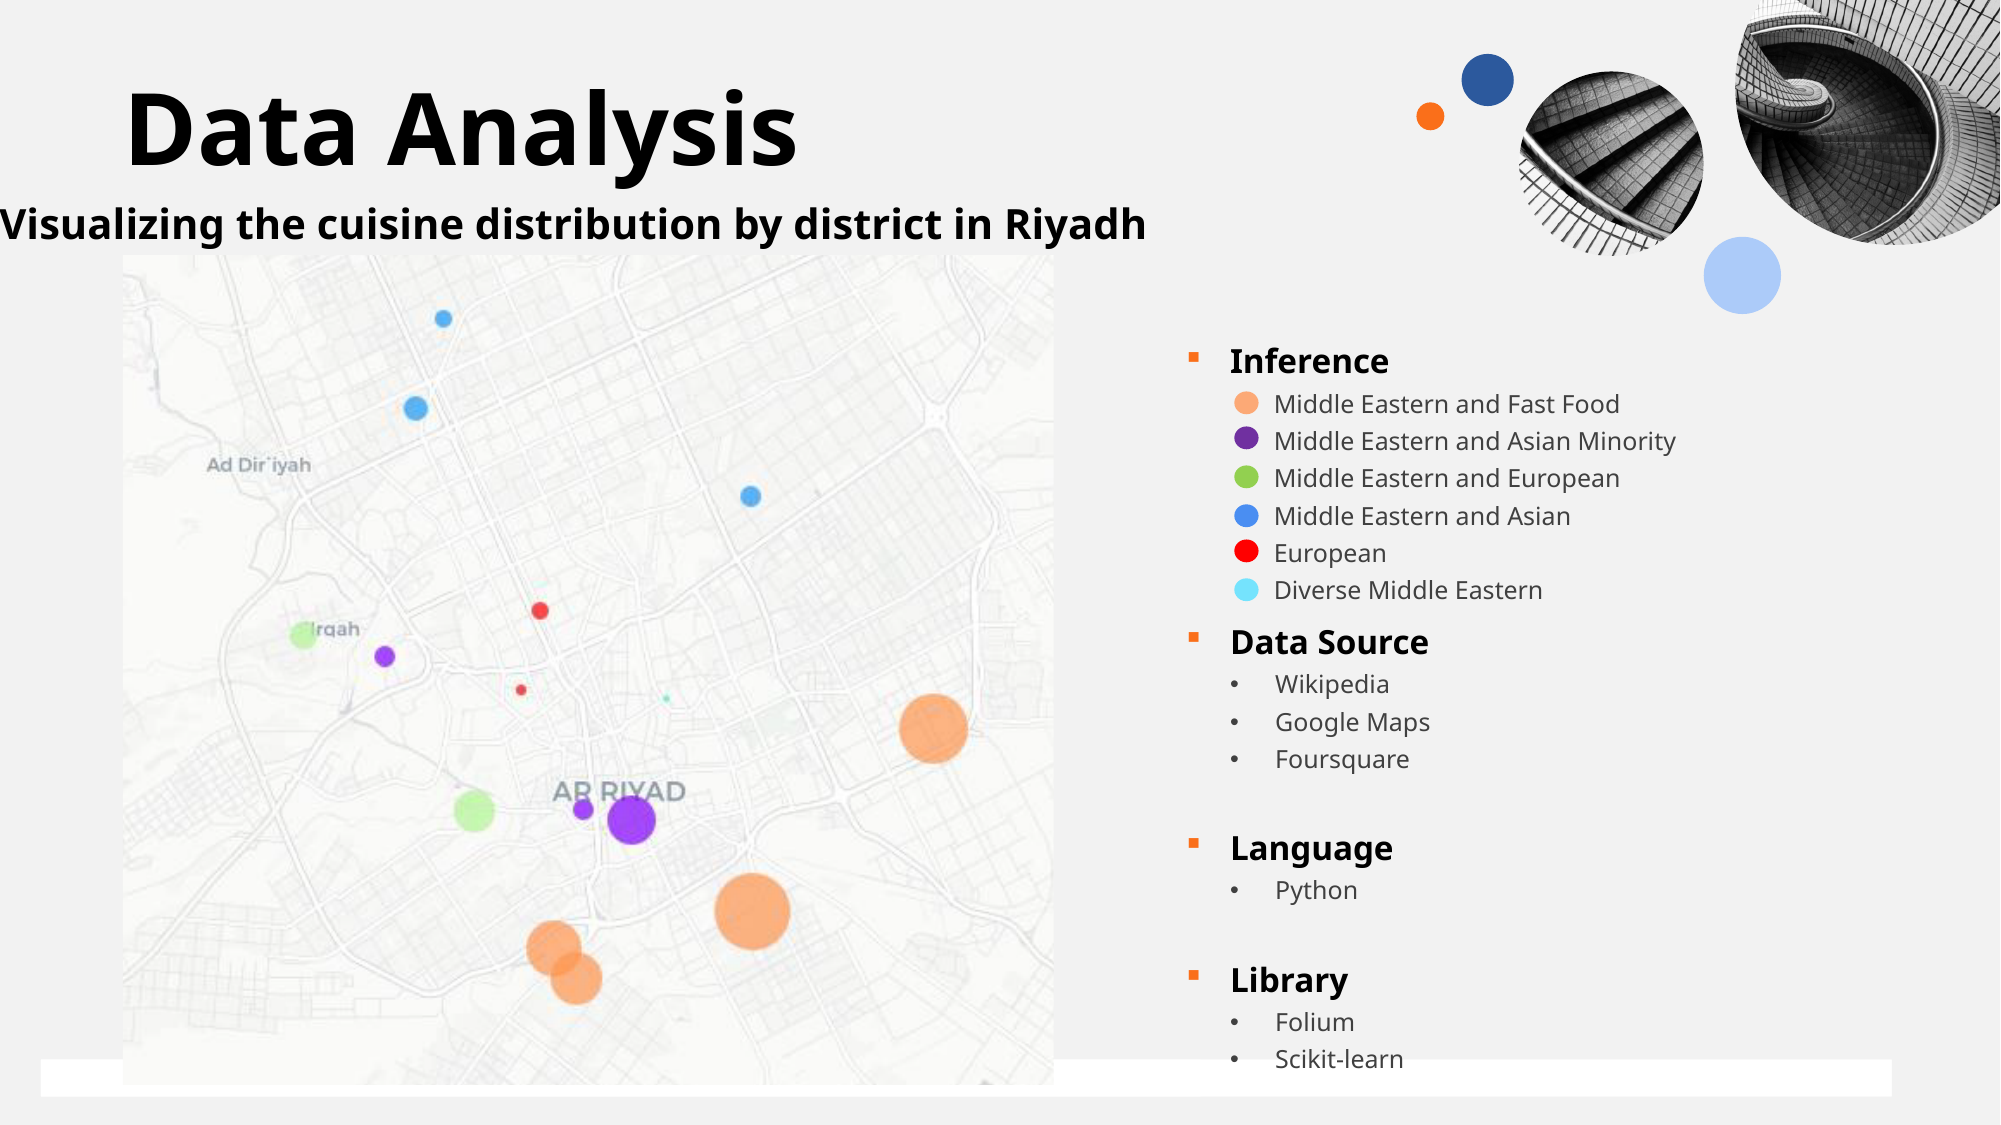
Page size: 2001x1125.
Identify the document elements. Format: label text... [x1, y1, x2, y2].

text_box [1233, 464, 1260, 490]
text_box Inference Middle Eastern and Fast Food Middle Eastern and Asian Minority Middle Eastern and European Middle Eastern and Asian European Diverse Middle Eastern Data Source Wikipedia Google Maps Foursquare Language Python Library Folium Scikit-learn [1171, 331, 1735, 1082]
title Data Analysis [108, 71, 1402, 191]
picture [1519, 0, 2000, 256]
text_box [1233, 538, 1260, 564]
text_box Visualizing the cuisine distribution by district in Riyadh [0, 190, 1163, 256]
text_box [1233, 425, 1260, 451]
picture [122, 255, 1054, 1085]
text_box [1233, 577, 1260, 603]
text_box [1233, 503, 1260, 529]
text_box [1233, 390, 1260, 416]
